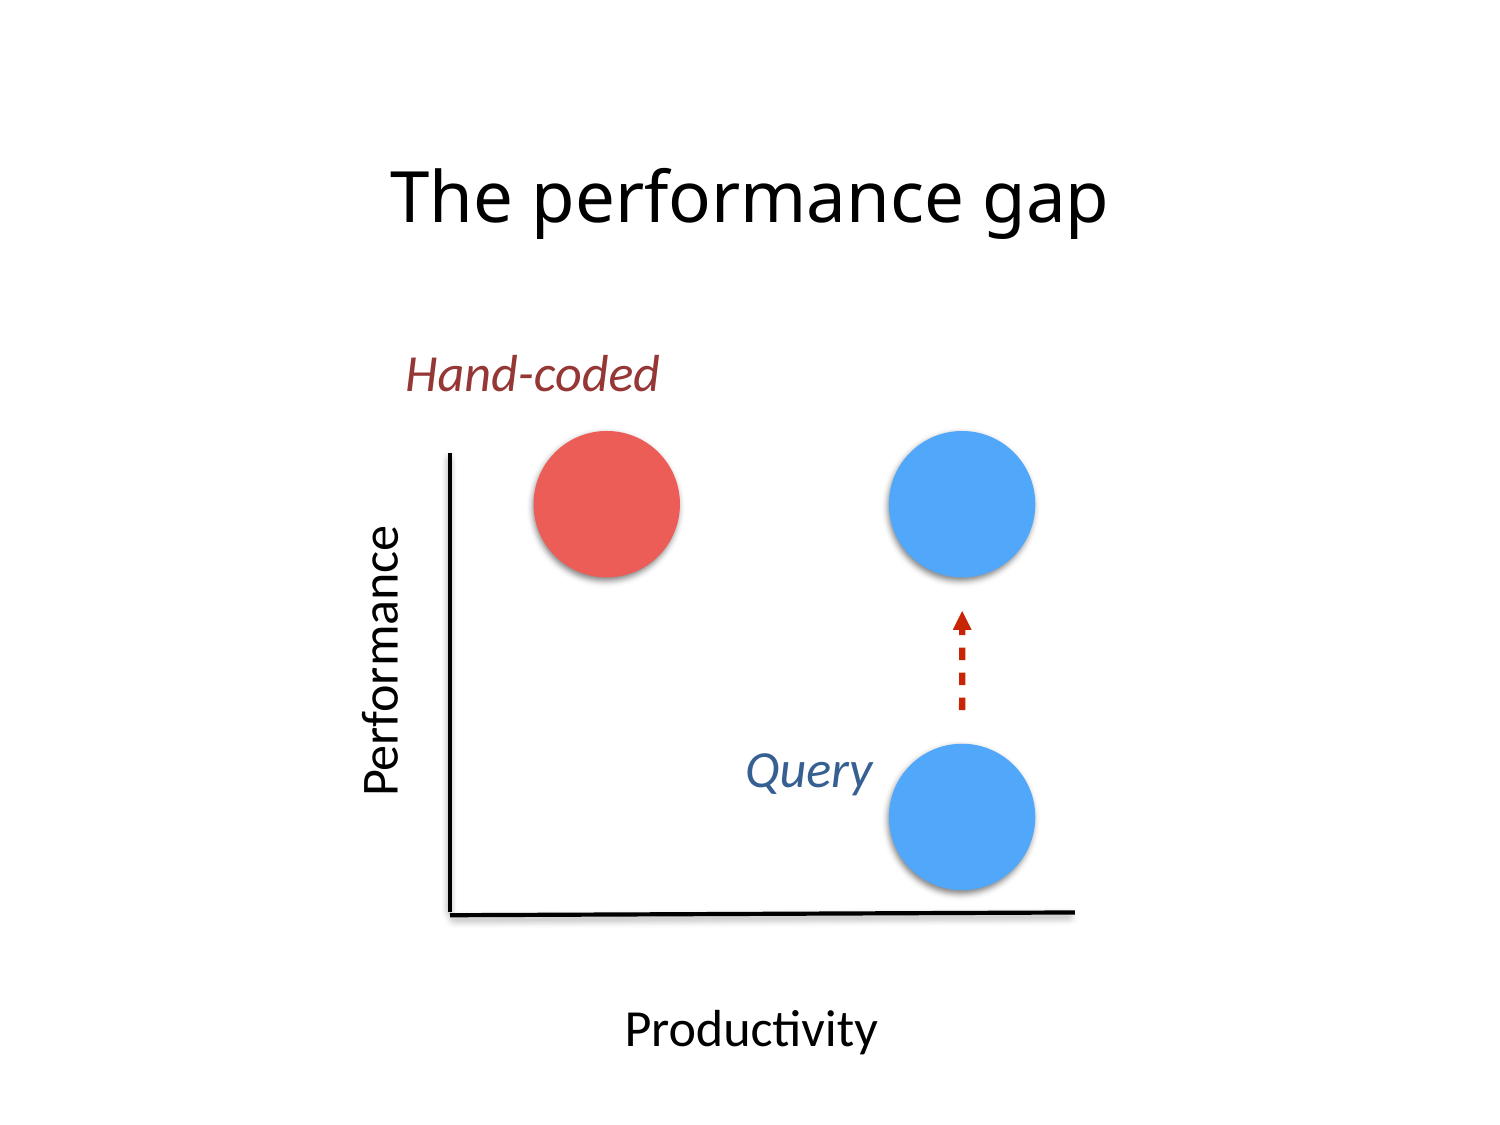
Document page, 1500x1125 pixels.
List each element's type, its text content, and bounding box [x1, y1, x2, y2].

text_box Query [739, 729, 879, 804]
title The performance gap [75, 125, 1425, 263]
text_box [449, 912, 1076, 916]
text_box Productivity [618, 988, 885, 1063]
text_box Performance [339, 518, 415, 803]
text_box [955, 611, 969, 628]
text_box [533, 430, 680, 578]
text_box [888, 430, 1036, 578]
text_box Hand-coded [399, 333, 667, 408]
text_box [888, 743, 1036, 891]
